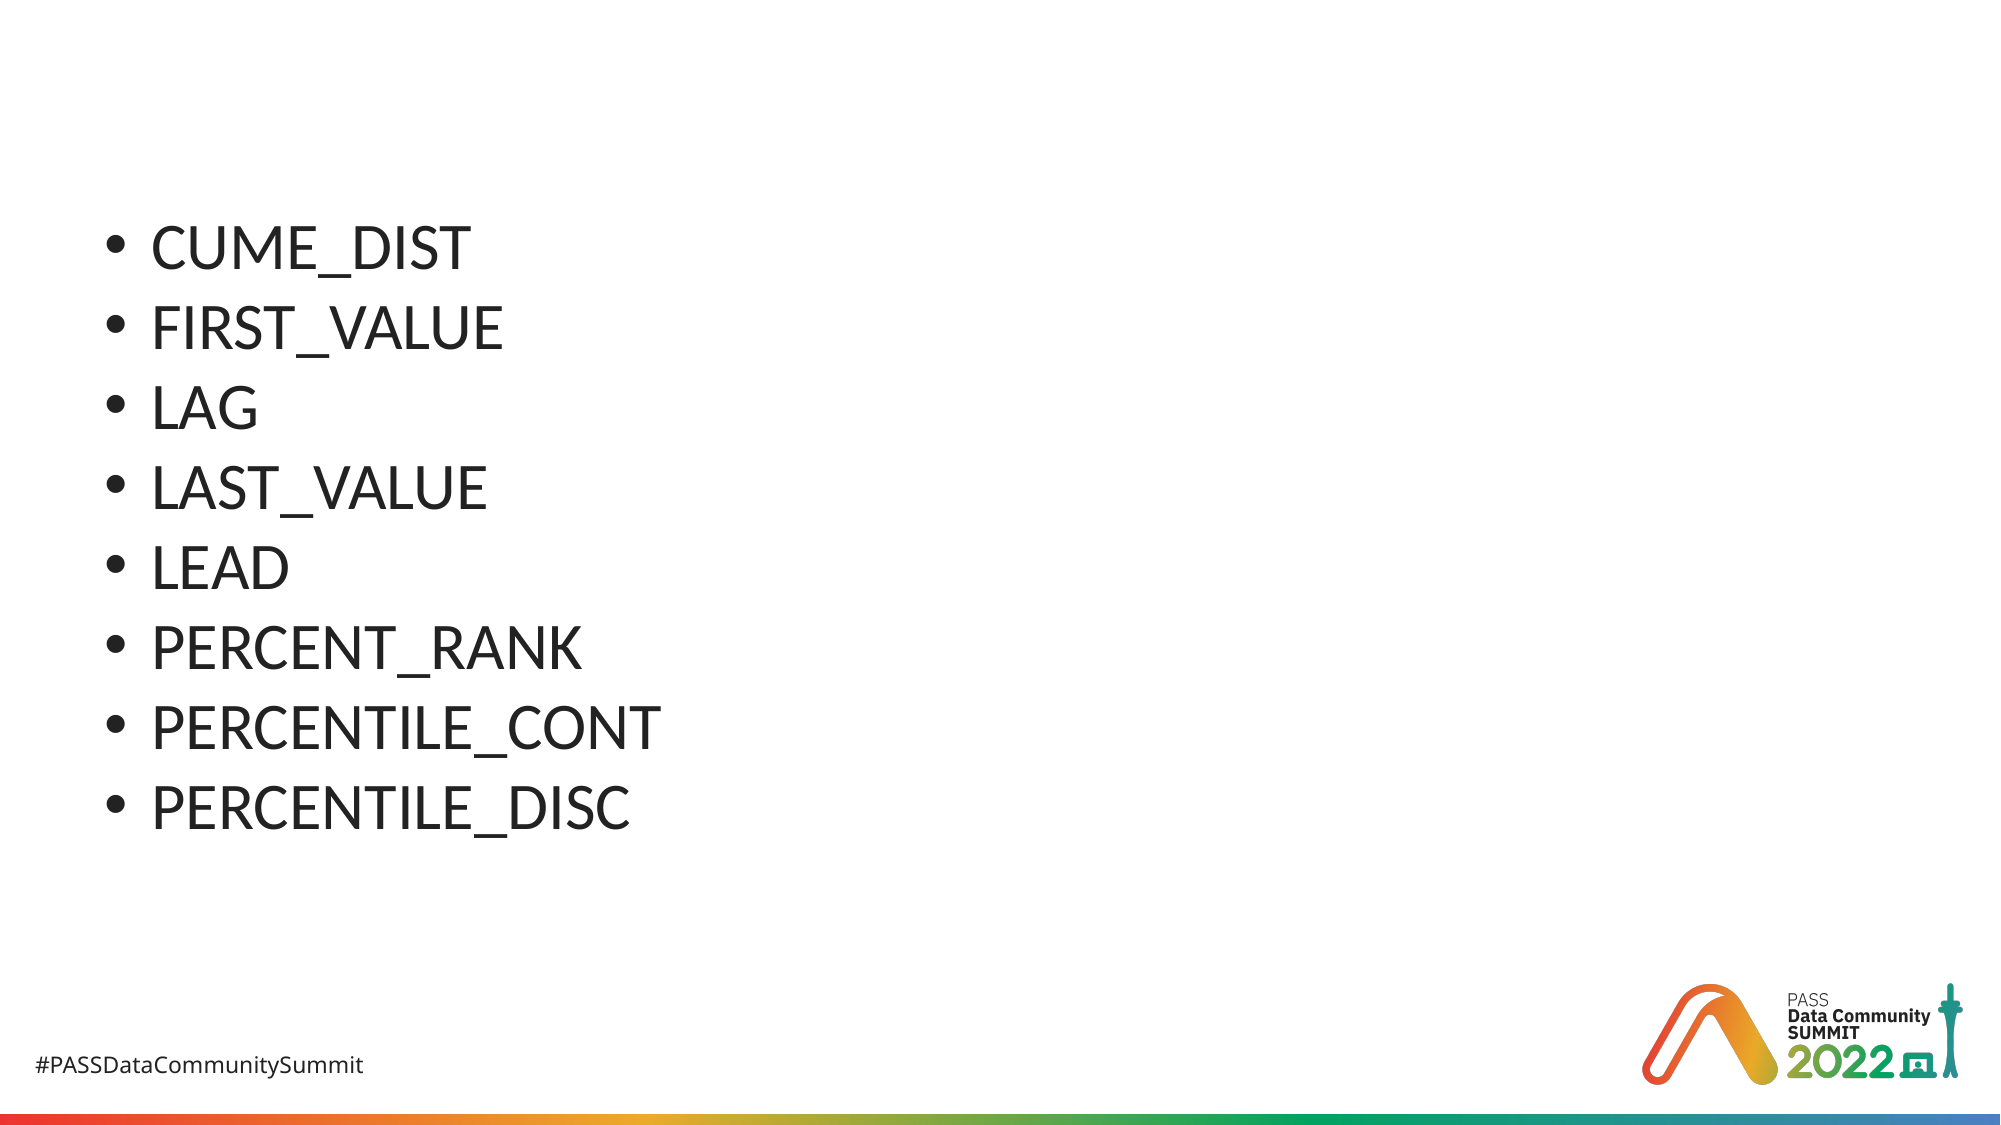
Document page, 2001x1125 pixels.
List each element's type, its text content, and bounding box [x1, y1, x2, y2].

picture [0, 1114, 2000, 1125]
text_box CUME_DIST FIRST_VALUE LAG LAST_VALUE LEAD PERCENT_RANK PERCENTILE_CONT PERCENTILE_DISC [89, 195, 702, 851]
picture [1642, 983, 1963, 1085]
